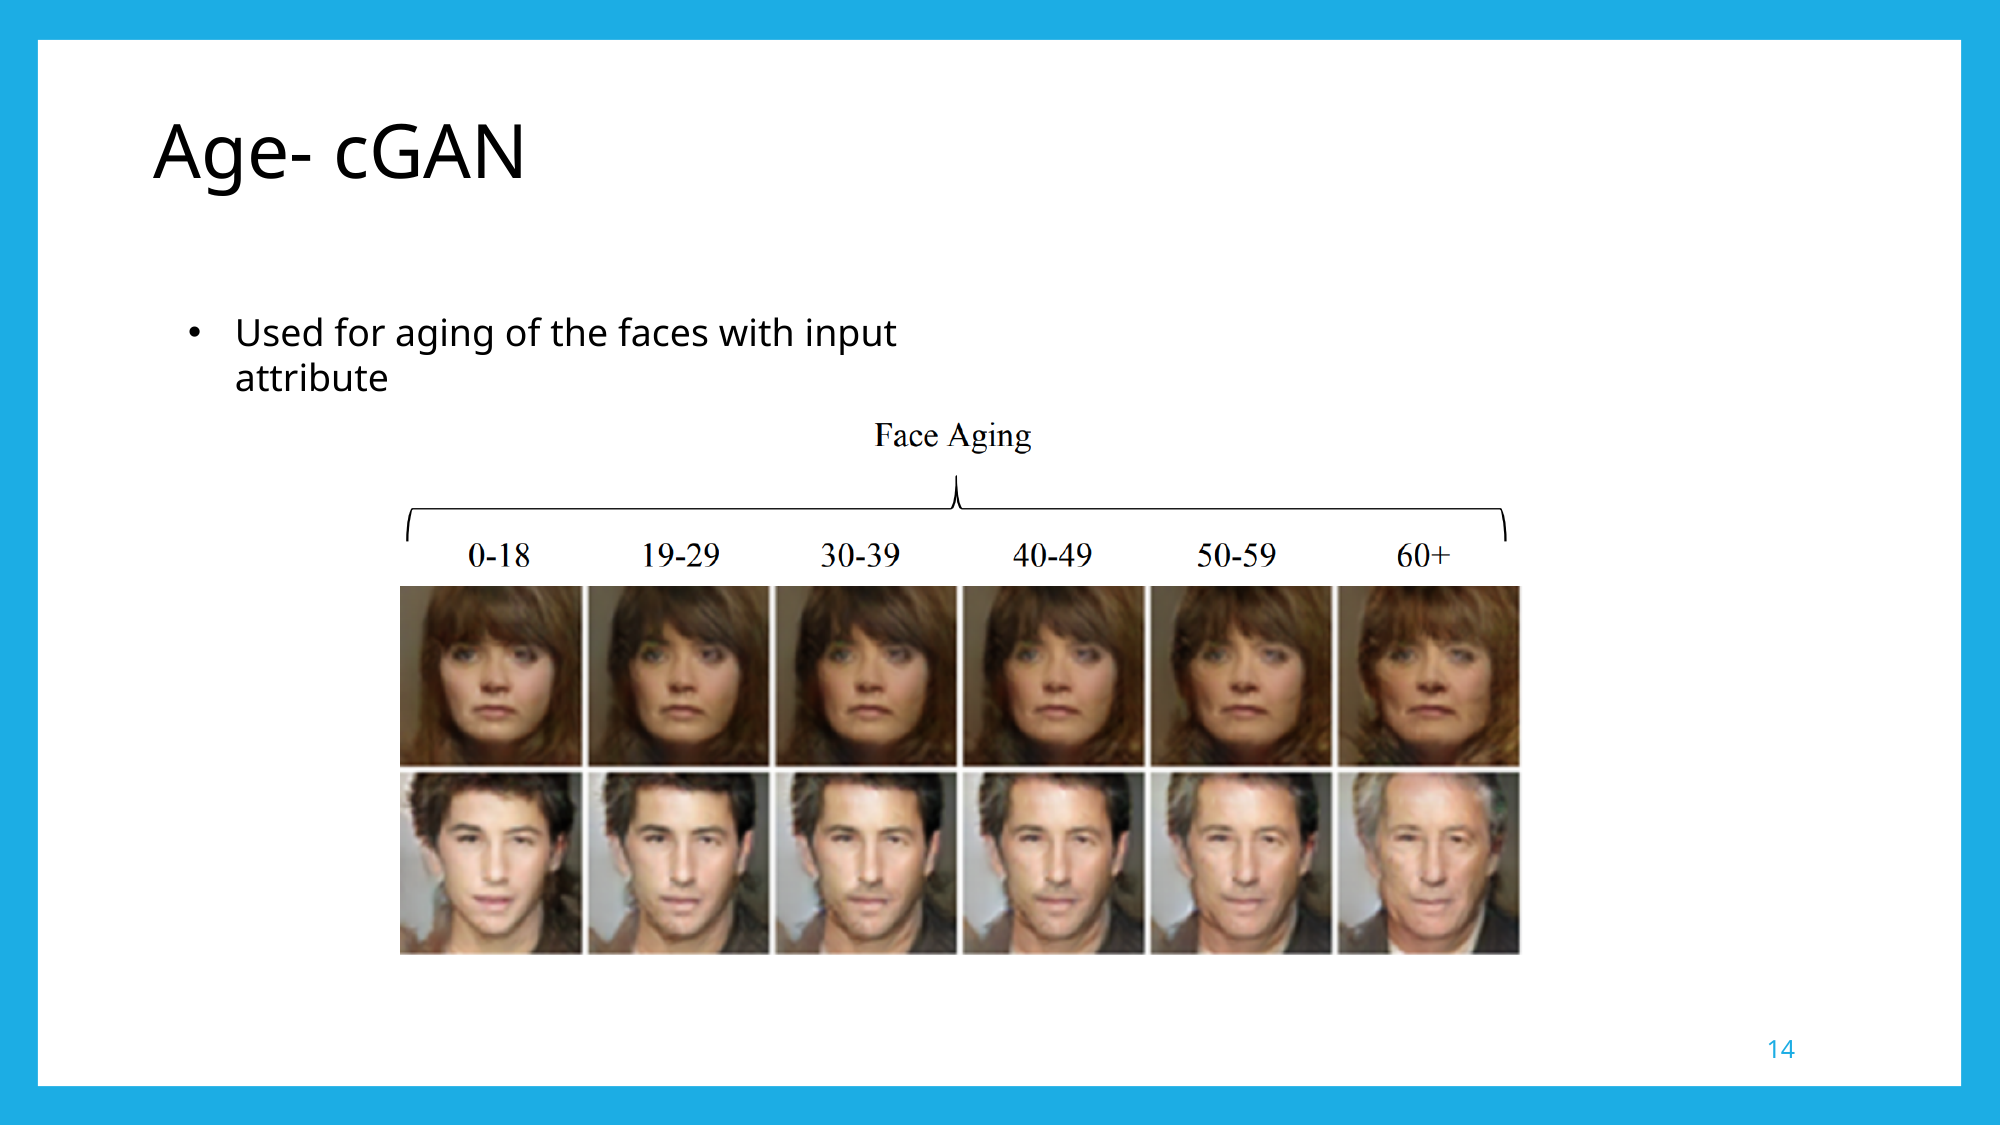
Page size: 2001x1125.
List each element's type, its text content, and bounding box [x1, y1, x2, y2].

text_box Age- cGAN [138, 96, 639, 201]
picture [377, 400, 1542, 955]
text_box Used for aging of the faces with input attribute [173, 301, 1052, 407]
slide_number 14 [1530, 1020, 1811, 1081]
